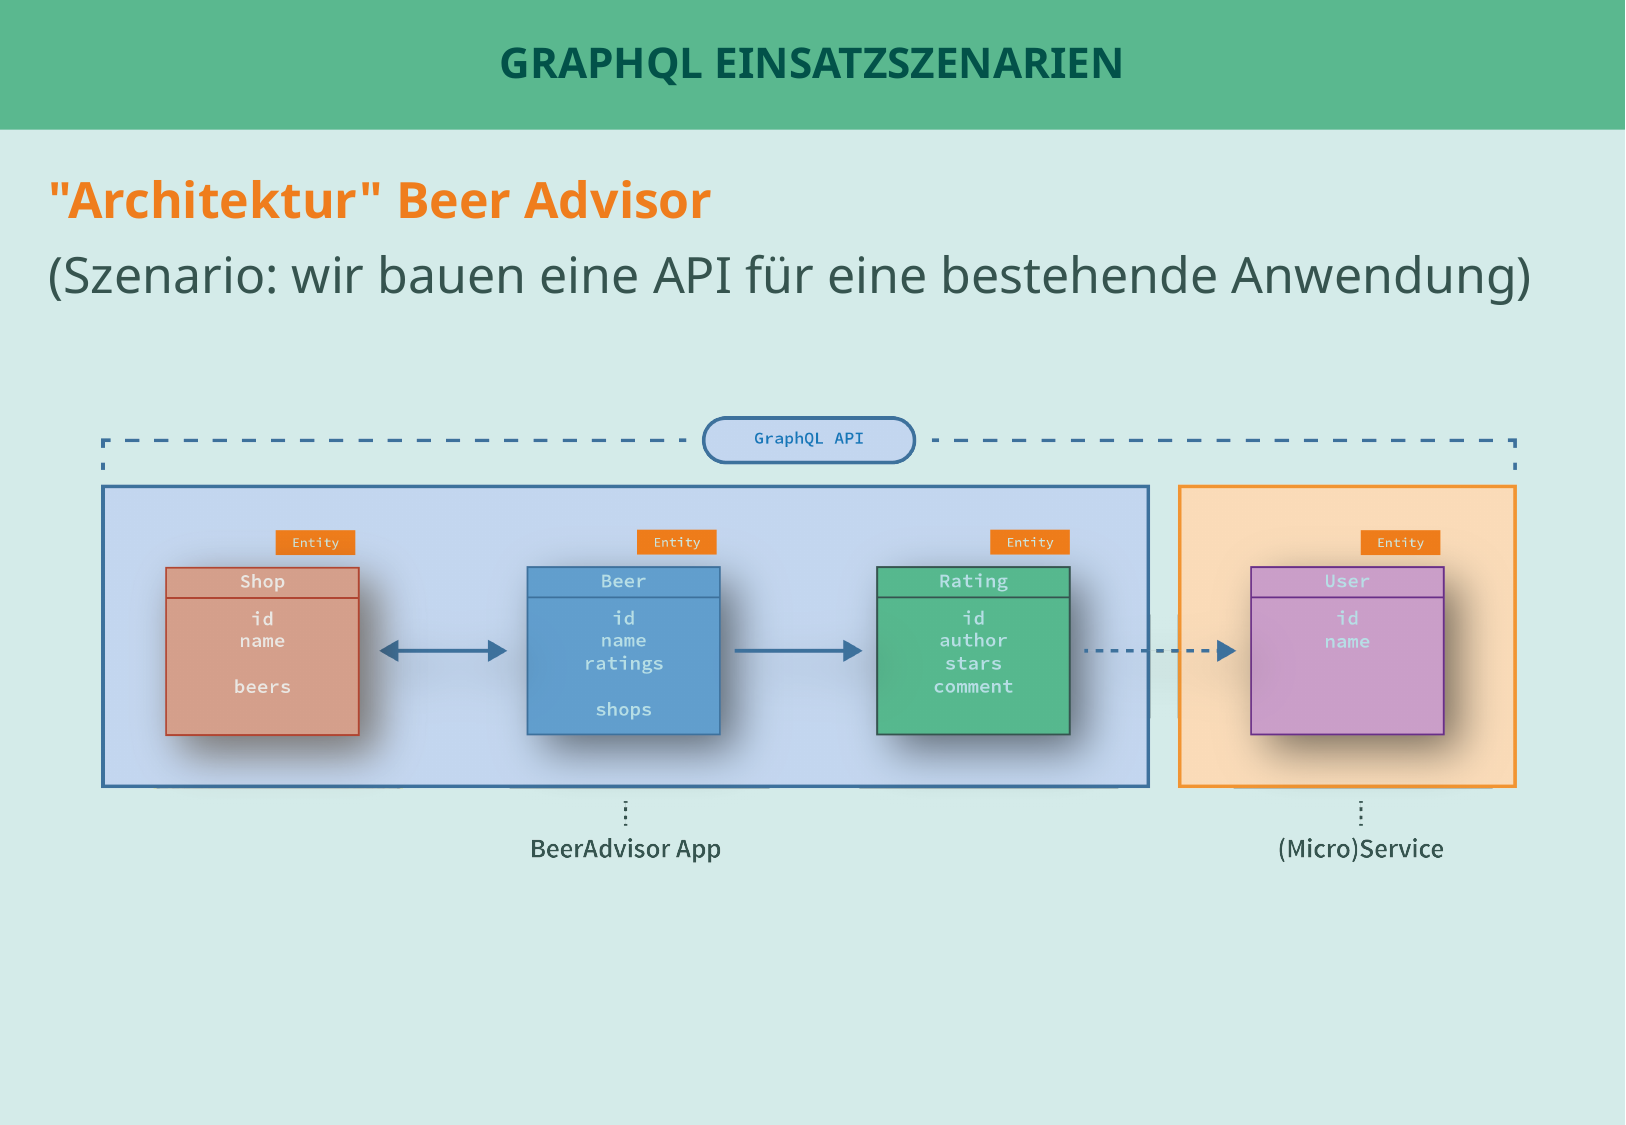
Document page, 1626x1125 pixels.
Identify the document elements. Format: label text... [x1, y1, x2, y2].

title GraphQL Einsatzszenarien [0, 0, 1625, 130]
picture [101, 416, 1524, 867]
list "Architektur" Beer Advisor (Szenario: wir bauen eine API für eine bestehende Anwendung) [33, 168, 1592, 1043]
